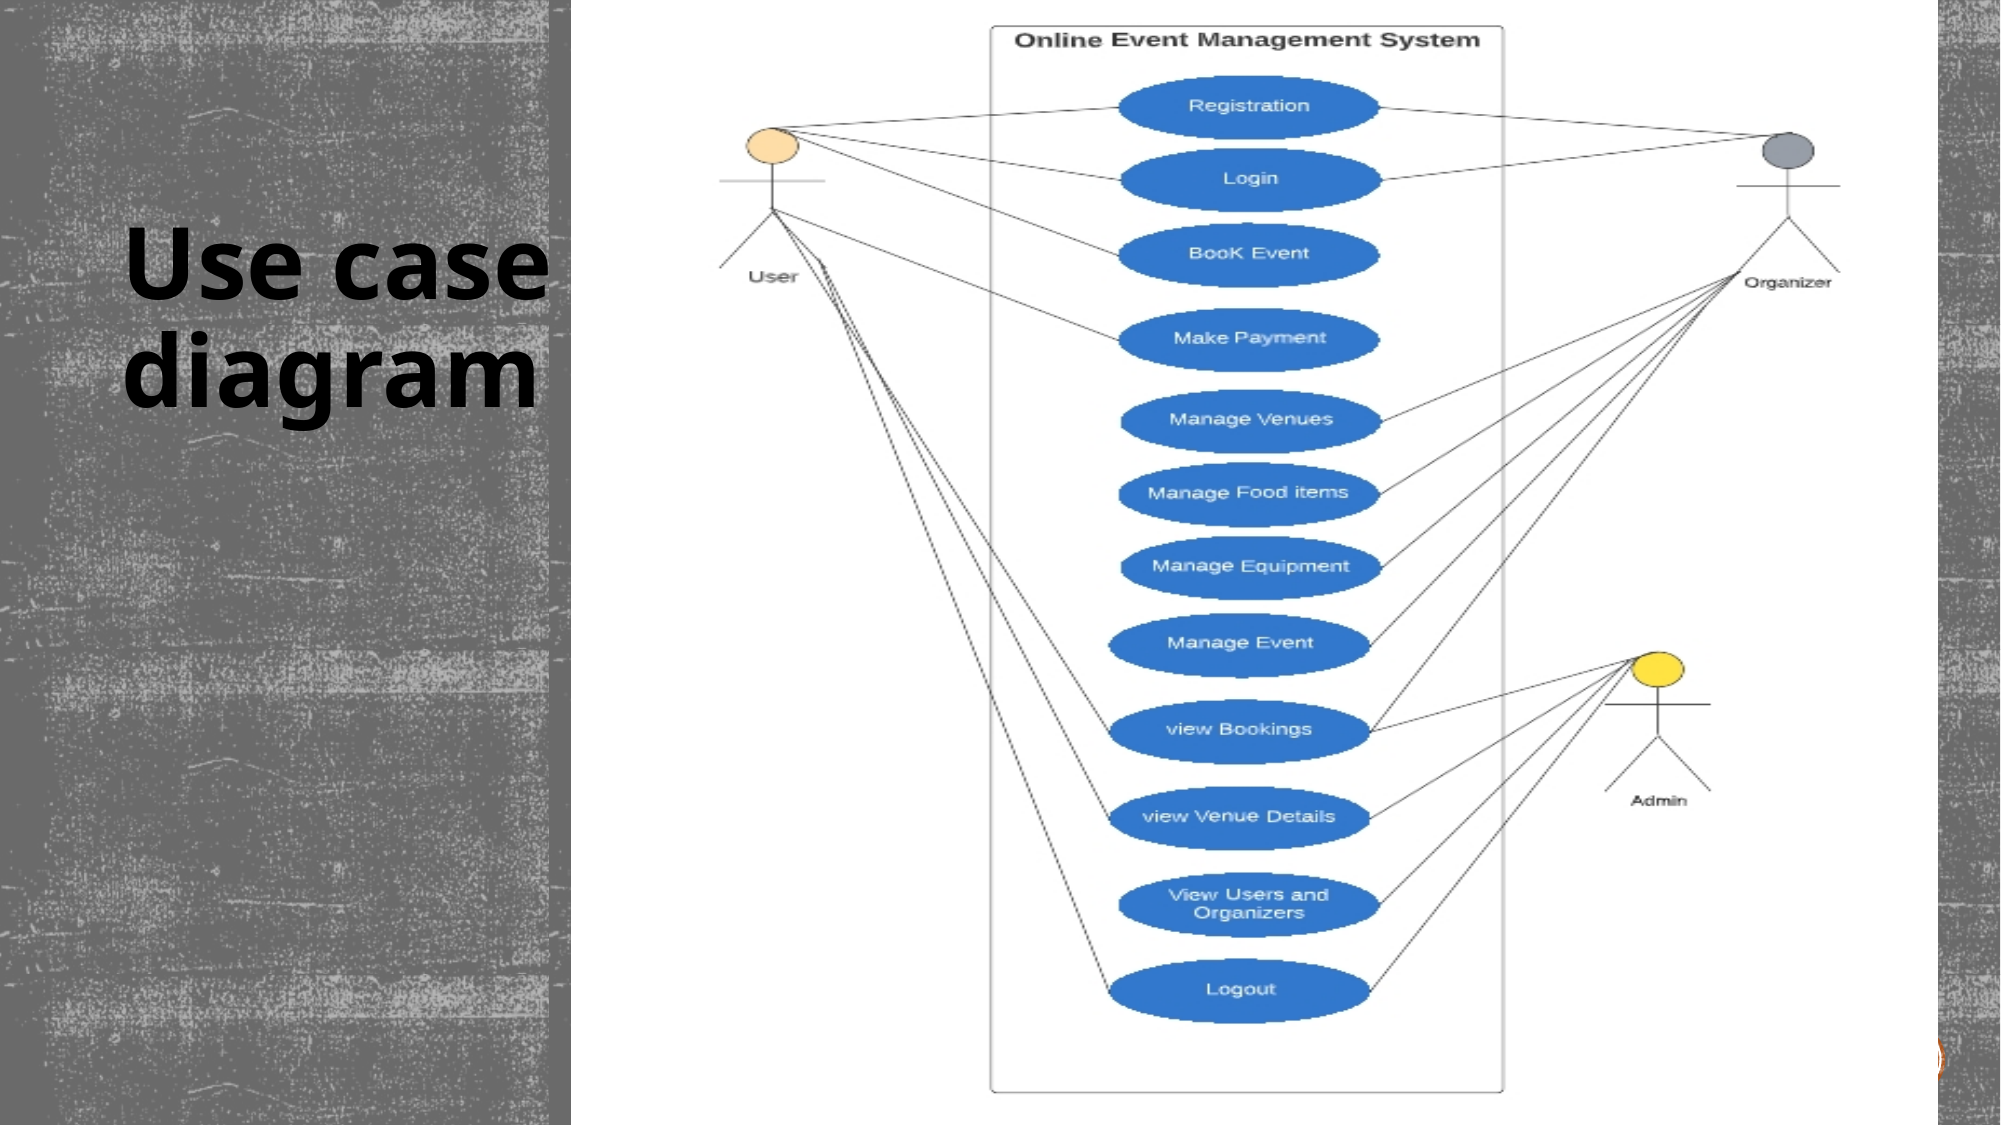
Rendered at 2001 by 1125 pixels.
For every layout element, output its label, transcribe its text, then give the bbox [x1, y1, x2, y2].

picture [0, 0, 2001, 1125]
title Use case diagram [106, 158, 566, 484]
